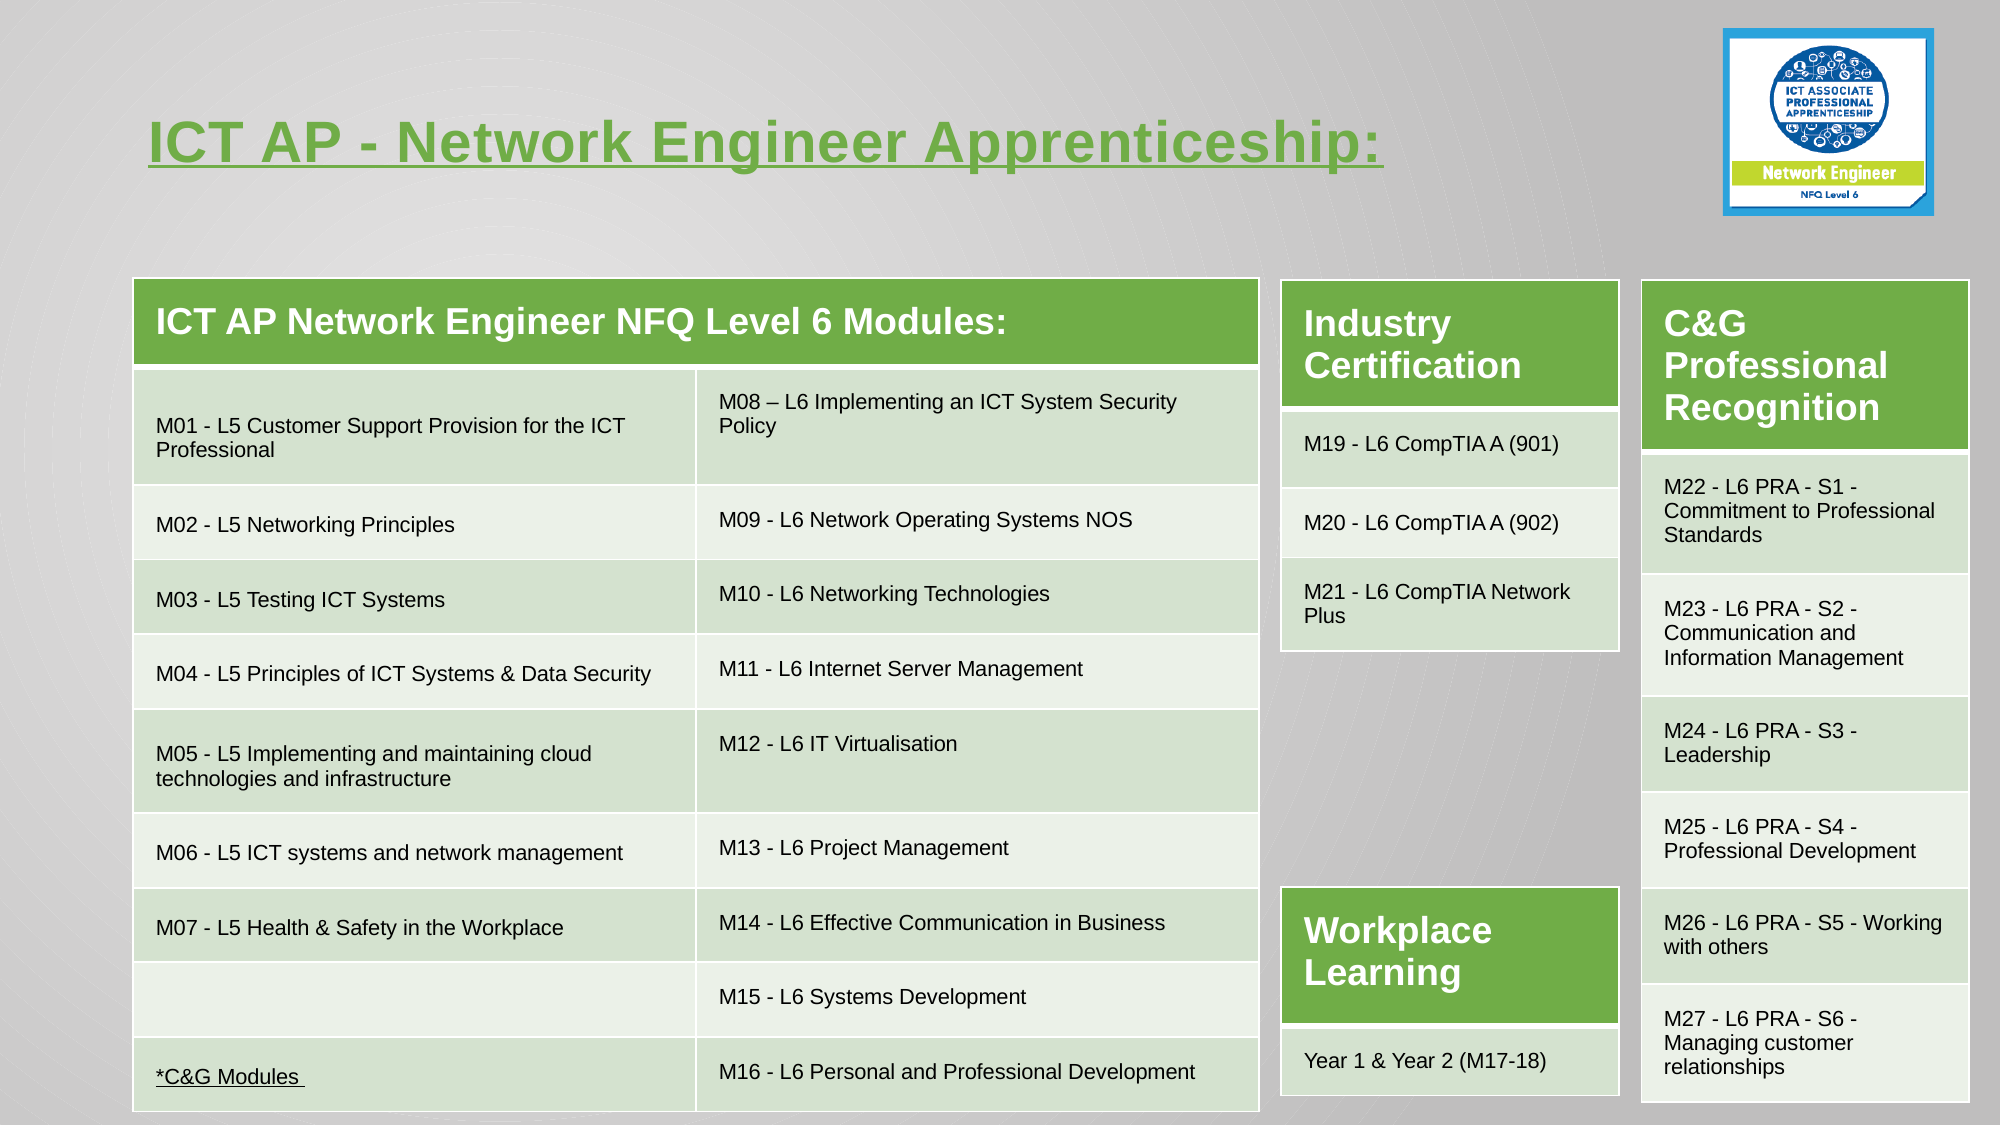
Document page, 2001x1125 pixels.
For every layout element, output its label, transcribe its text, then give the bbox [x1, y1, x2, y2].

table_cell *C&G Modules [134, 1038, 695, 1111]
table_header C&G Professional Recognition [1642, 281, 1968, 449]
table_cell M21 - L6 CompTIA Network Plus [1282, 558, 1618, 650]
table_cell M20 - L6 CompTIA A (902) [1282, 489, 1618, 557]
table_cell M24 - L6 PRA - S3 - Leadership [1642, 697, 1968, 791]
table_cell M11 - L6 Internet Server Management [697, 635, 1258, 708]
table_cell M08 – L6 Implementing an ICT System Security Policy [697, 370, 1258, 484]
table_cell M09 - L6 Network Operating Systems NOS [697, 486, 1258, 559]
table_cell M06 - L5 ICT systems and network management [134, 814, 695, 887]
table_cell M27 - L6 PRA - S6 - Managing customer relationships [1642, 985, 1968, 1101]
table_cell M07 - L5 Health & Safety in the Workplace [134, 889, 695, 961]
table_cell M15 - L6 Systems Development [697, 963, 1258, 1036]
table_cell M12 - L6 IT Virtualisation [697, 710, 1258, 812]
table_cell M14 - L6 Effective Communication in Business [697, 889, 1258, 961]
table_cell M10 - L6 Networking Technologies [697, 560, 1258, 633]
table_cell M22 - L6 PRA - S1 - Commitment to Professional Standards [1642, 455, 1968, 573]
table_cell M03 - L5 Testing ICT Systems [134, 560, 695, 633]
table_cell M19 - L6 CompTIA A (901) [1282, 412, 1618, 487]
table_cell M16 - L6 Personal and Professional Development [697, 1038, 1258, 1111]
table_cell M26 - L6 PRA - S5 - Working with others [1642, 889, 1968, 983]
table_cell M05 - L5 Implementing and maintaining cloud technologies and infrastructure [134, 710, 695, 812]
table_header Industry Certification [1282, 281, 1618, 406]
table_cell M02 - L5 Networking Principles [134, 486, 695, 559]
table_header ICT AP Network Engineer NFQ Level 6 Modules: [134, 279, 1258, 364]
picture [1722, 28, 1935, 216]
table_header Workplace Learning [1282, 888, 1618, 1023]
table_cell M04 - L5 Principles of ICT Systems & Data Security [134, 635, 695, 708]
title ICT AP - Network Engineer Apprenticeship: [133, 45, 1867, 233]
table_cell M23 - L6 PRA - S2 - Communication and Information Management [1642, 575, 1968, 695]
table_cell [134, 963, 695, 1036]
table_cell M25 - L6 PRA - S4 - Professional Development [1642, 793, 1968, 887]
table_cell Year 1 & Year 2 (M17-18) [1282, 1029, 1618, 1095]
table_cell M13 - L6 Project Management [697, 814, 1258, 887]
table_cell M01 - L5 Customer Support Provision for the ICT Professional [134, 370, 695, 484]
